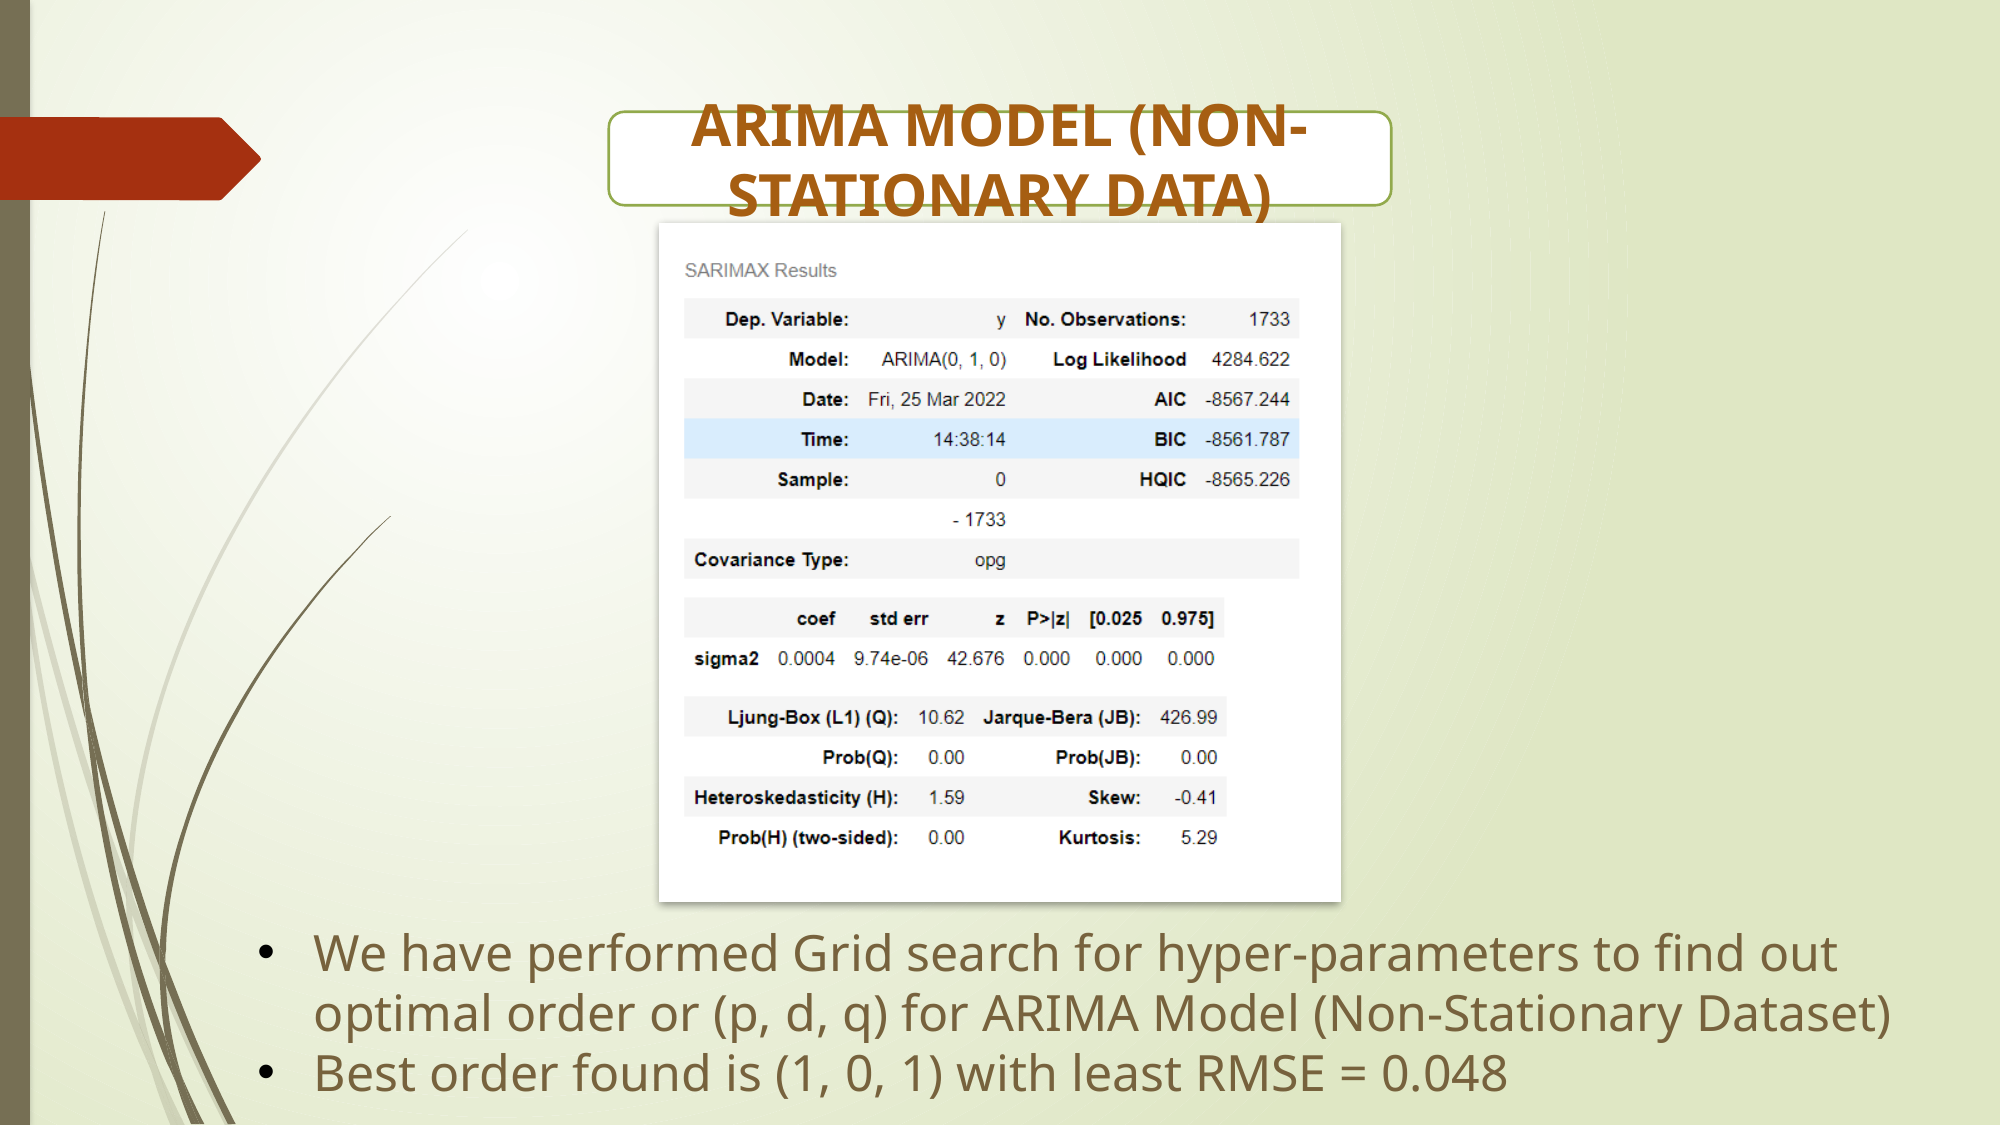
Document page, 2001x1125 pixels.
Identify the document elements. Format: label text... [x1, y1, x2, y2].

text_box ARIMA MODEL (NON-STATIONARY DATA) [607, 110, 1393, 207]
text_box We have performed Grid search for hyper-parameters to find out optimal order or (p, d, q) for ARIMA Model (Non-Stationary Dataset) Best order found is (1, 0, 1) with least RMSE = 0.048 [242, 906, 1909, 1125]
picture [673, 237, 1327, 888]
